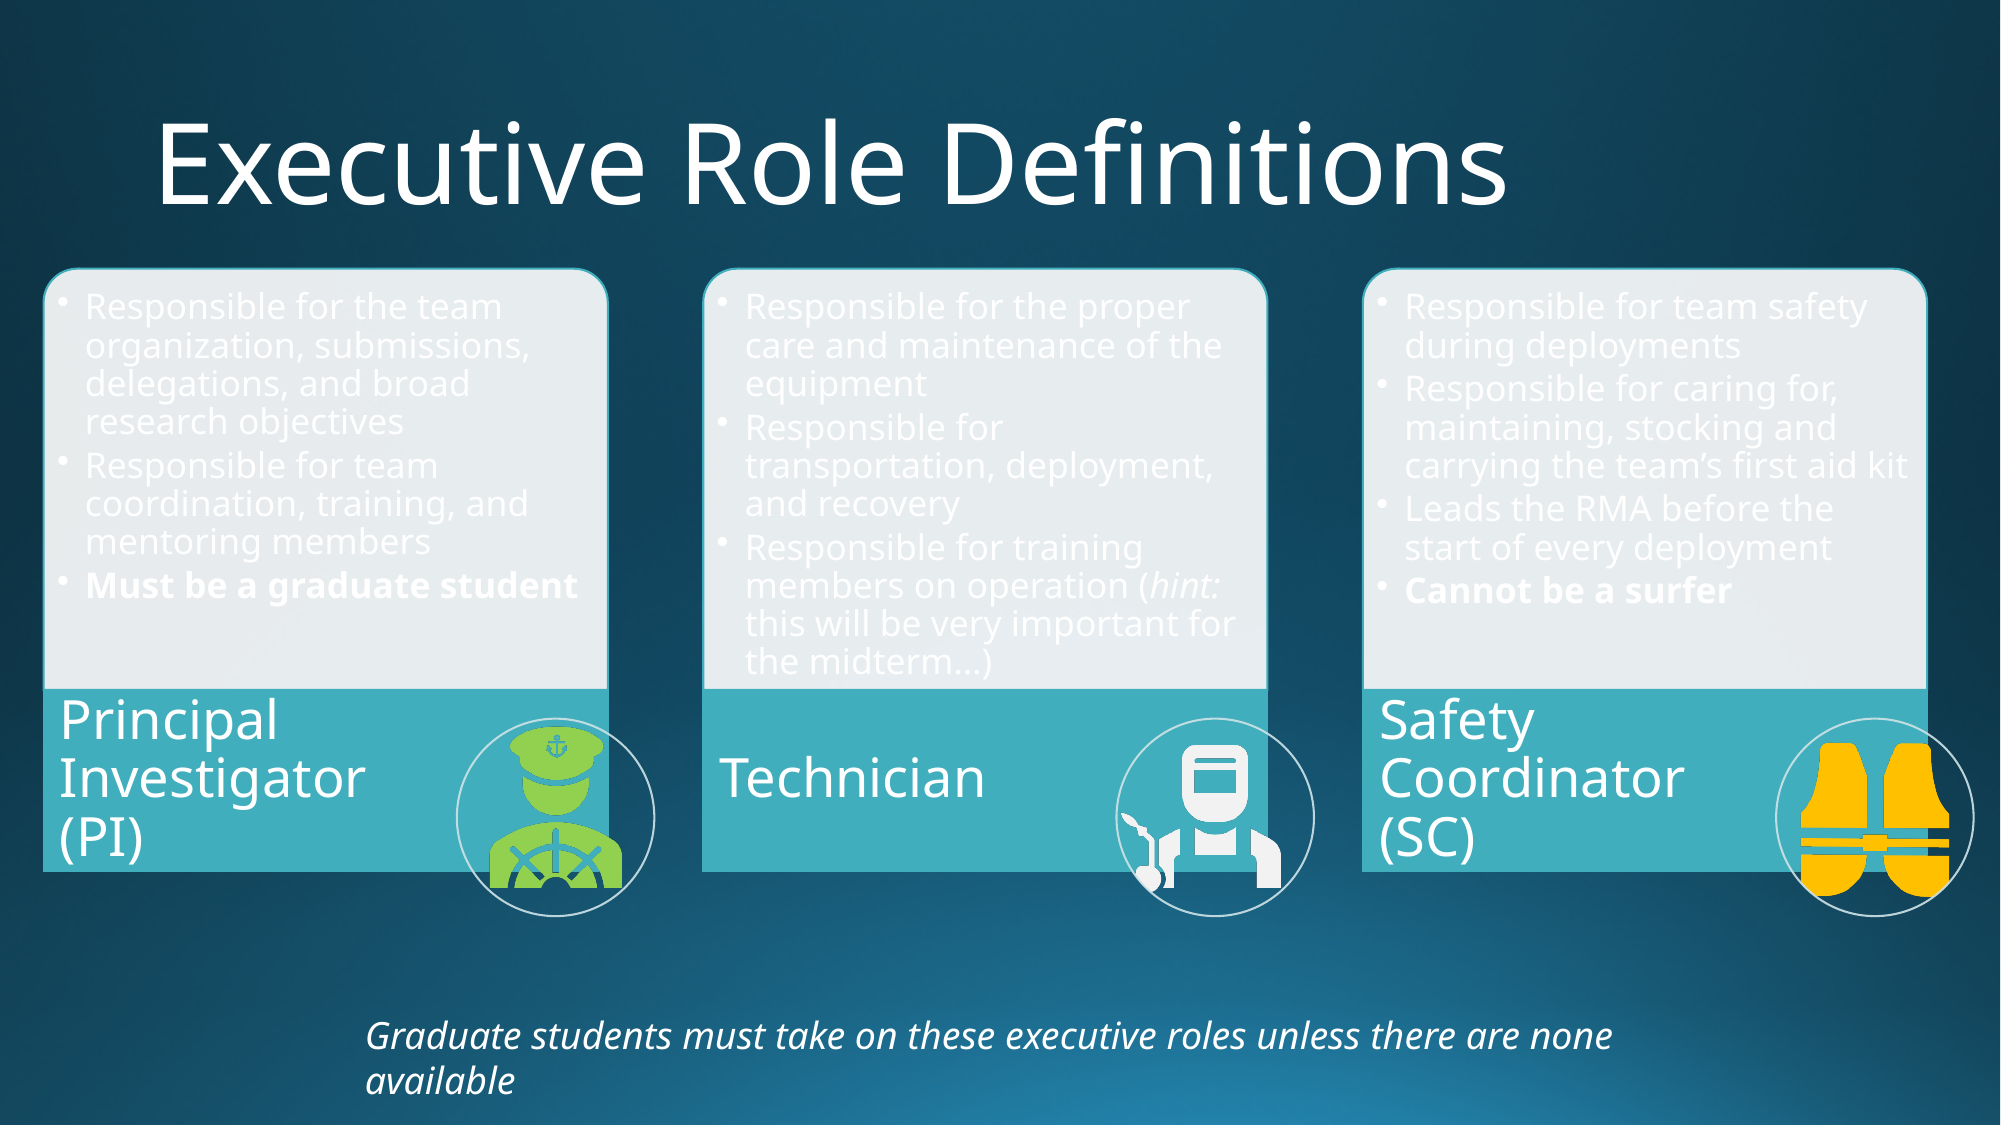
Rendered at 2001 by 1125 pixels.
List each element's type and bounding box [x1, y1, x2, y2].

text_box [42, 59, 1975, 1125]
picture [0, 0, 2001, 1125]
